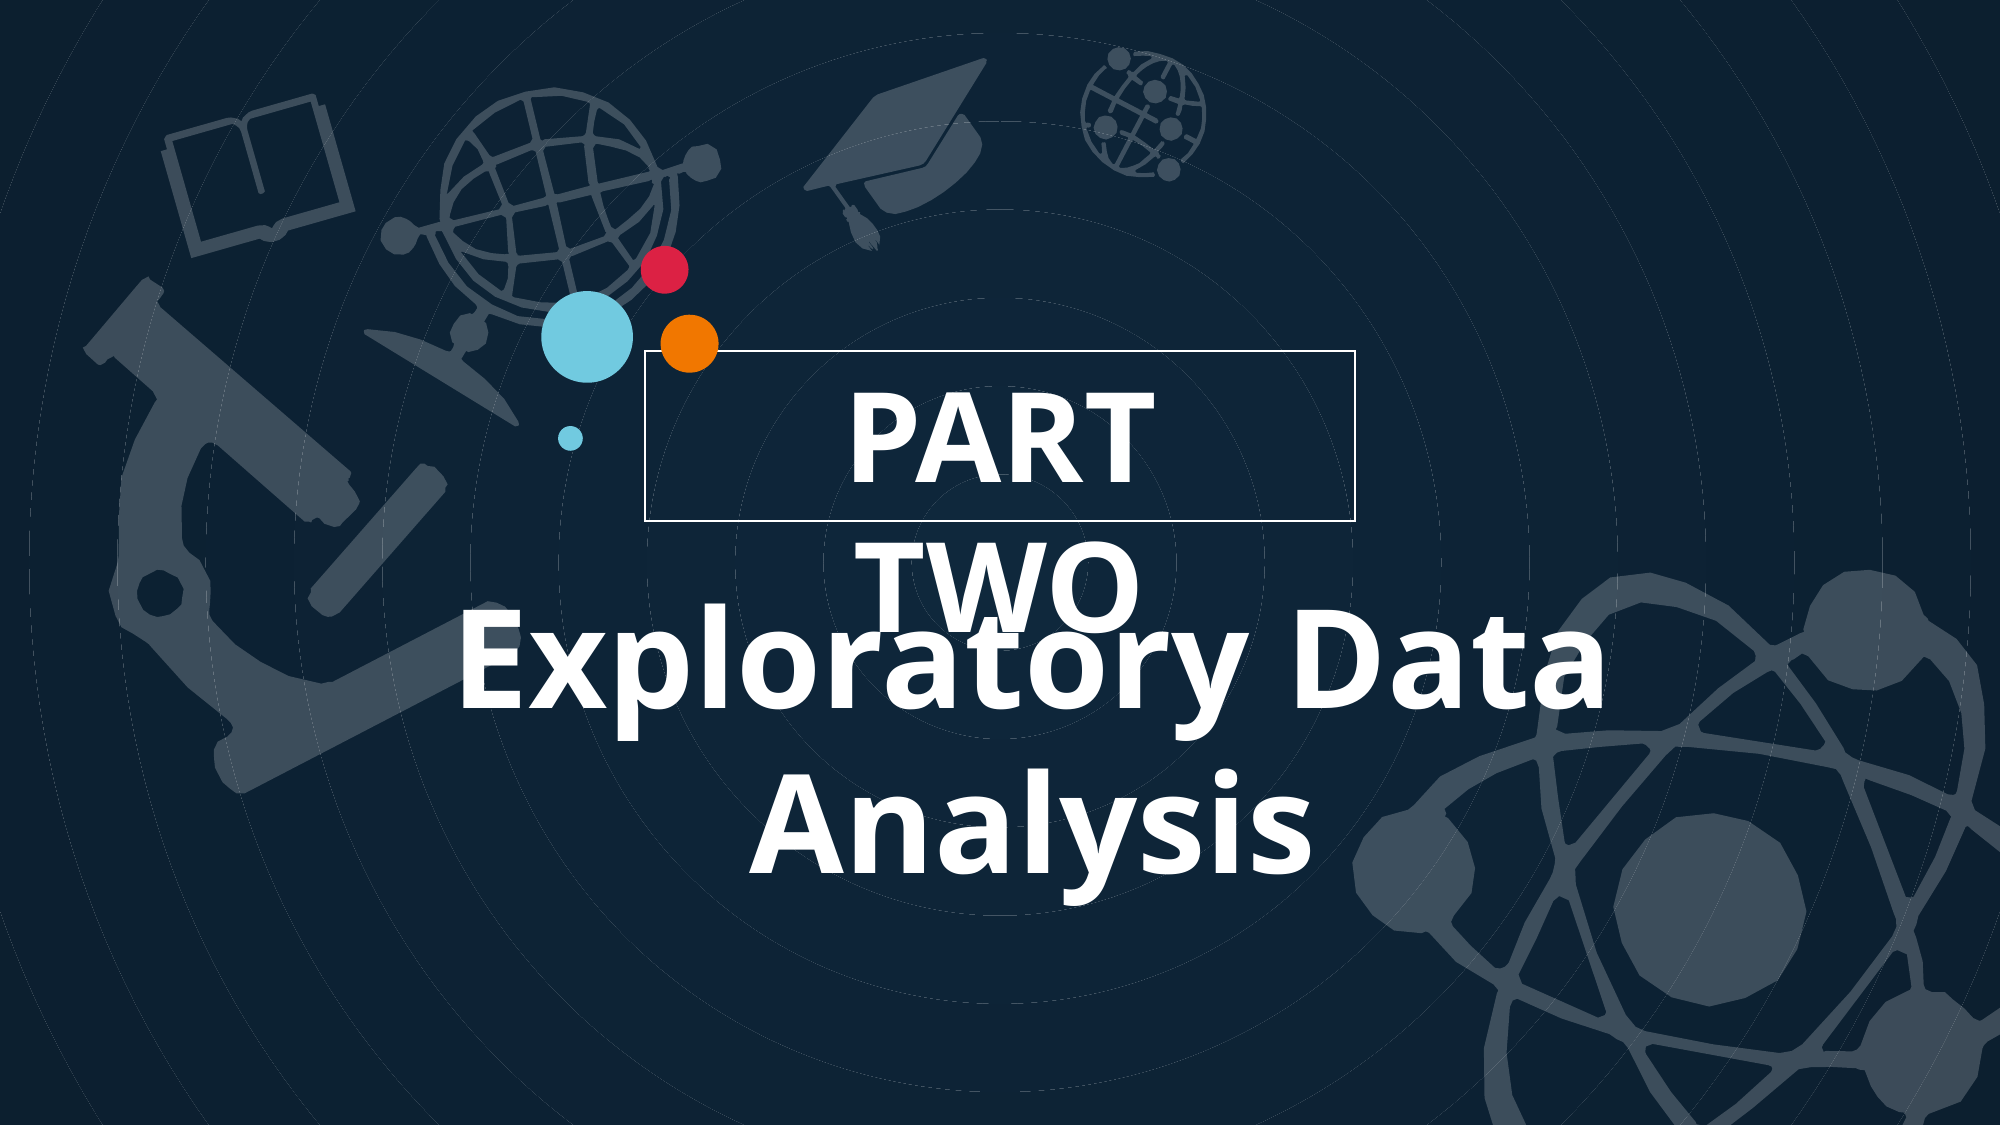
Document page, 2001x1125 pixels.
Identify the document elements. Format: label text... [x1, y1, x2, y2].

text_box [644, 350, 1356, 521]
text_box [539, 235, 708, 466]
text_box Exploratory Data Analysis [374, 563, 1691, 909]
